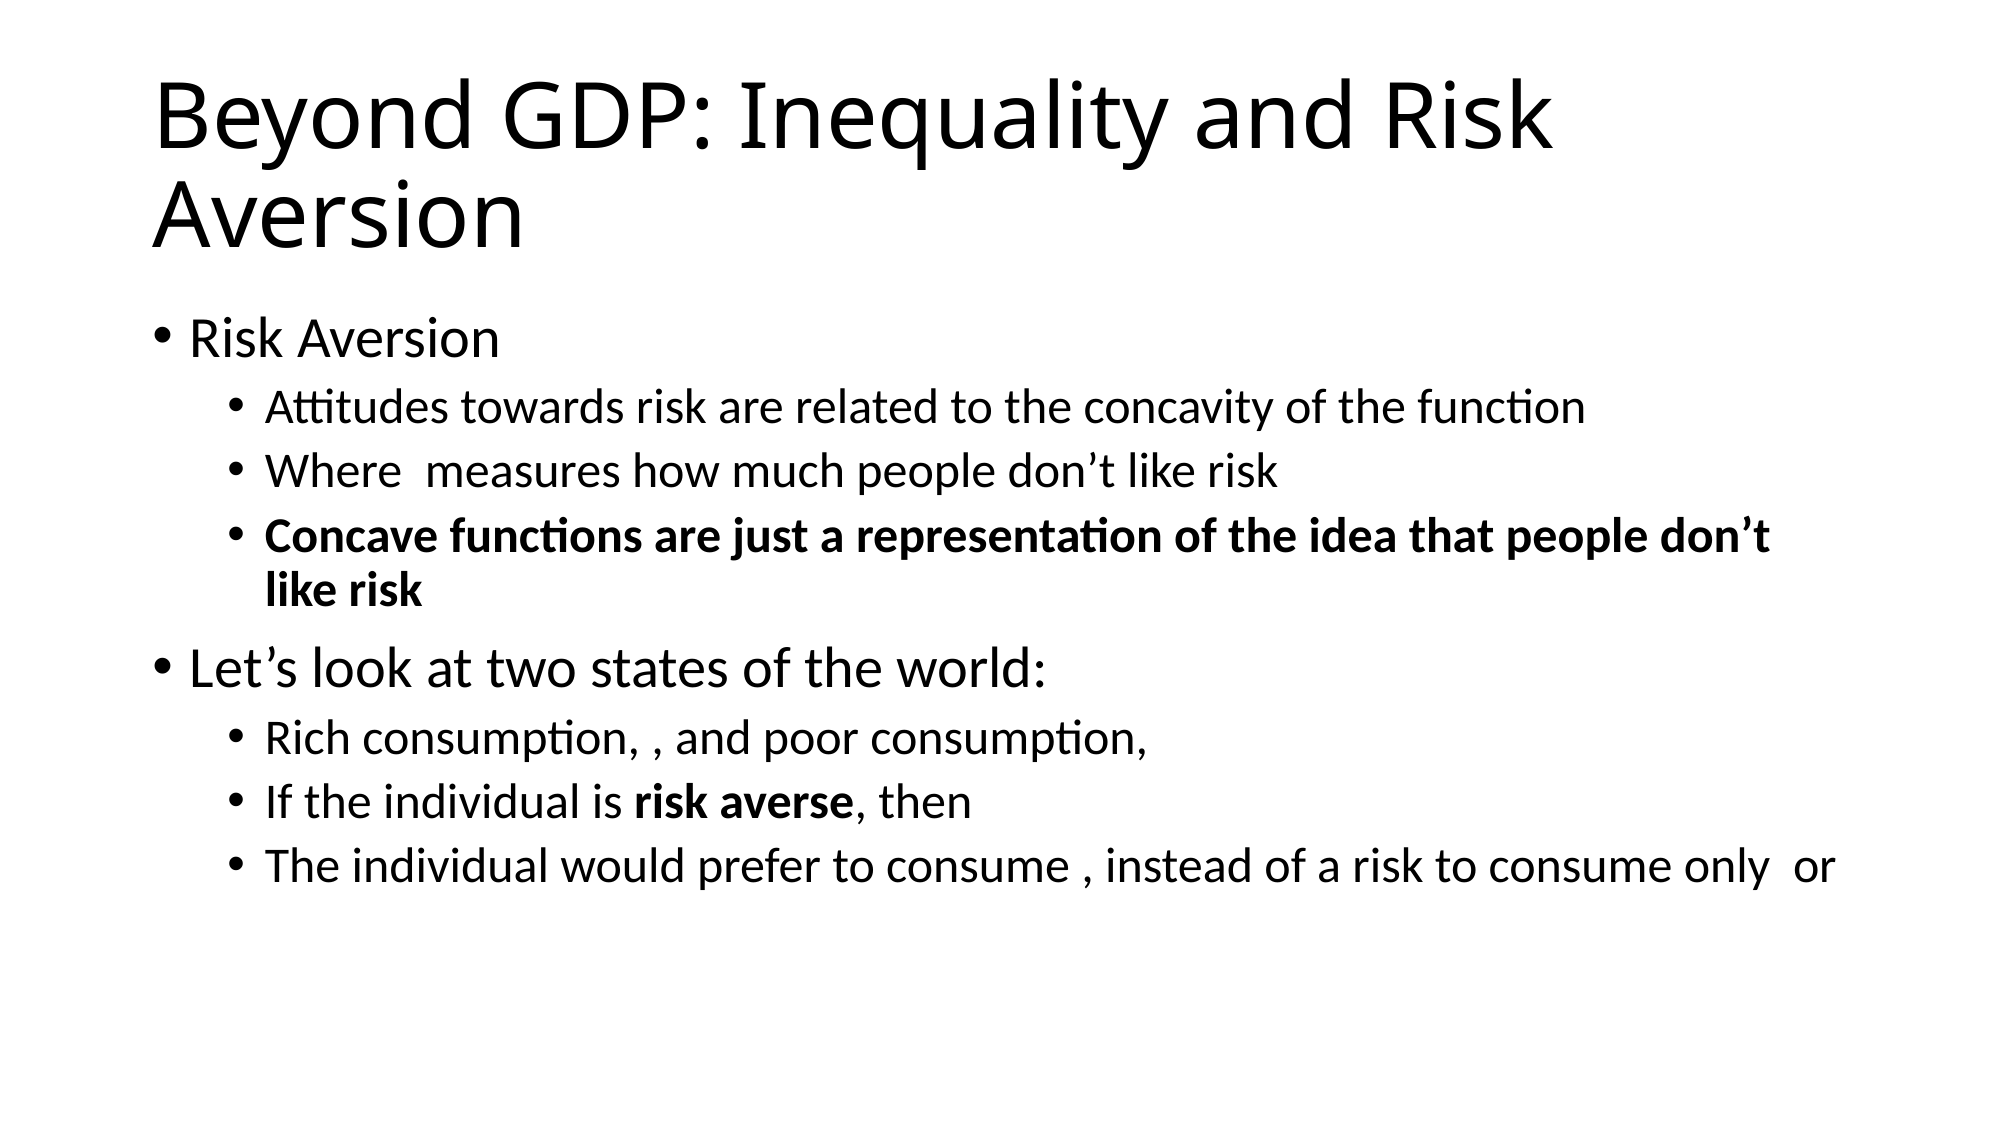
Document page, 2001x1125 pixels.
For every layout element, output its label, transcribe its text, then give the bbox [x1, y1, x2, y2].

title Beyond GDP: Inequality and Risk Aversion [137, 59, 1863, 278]
